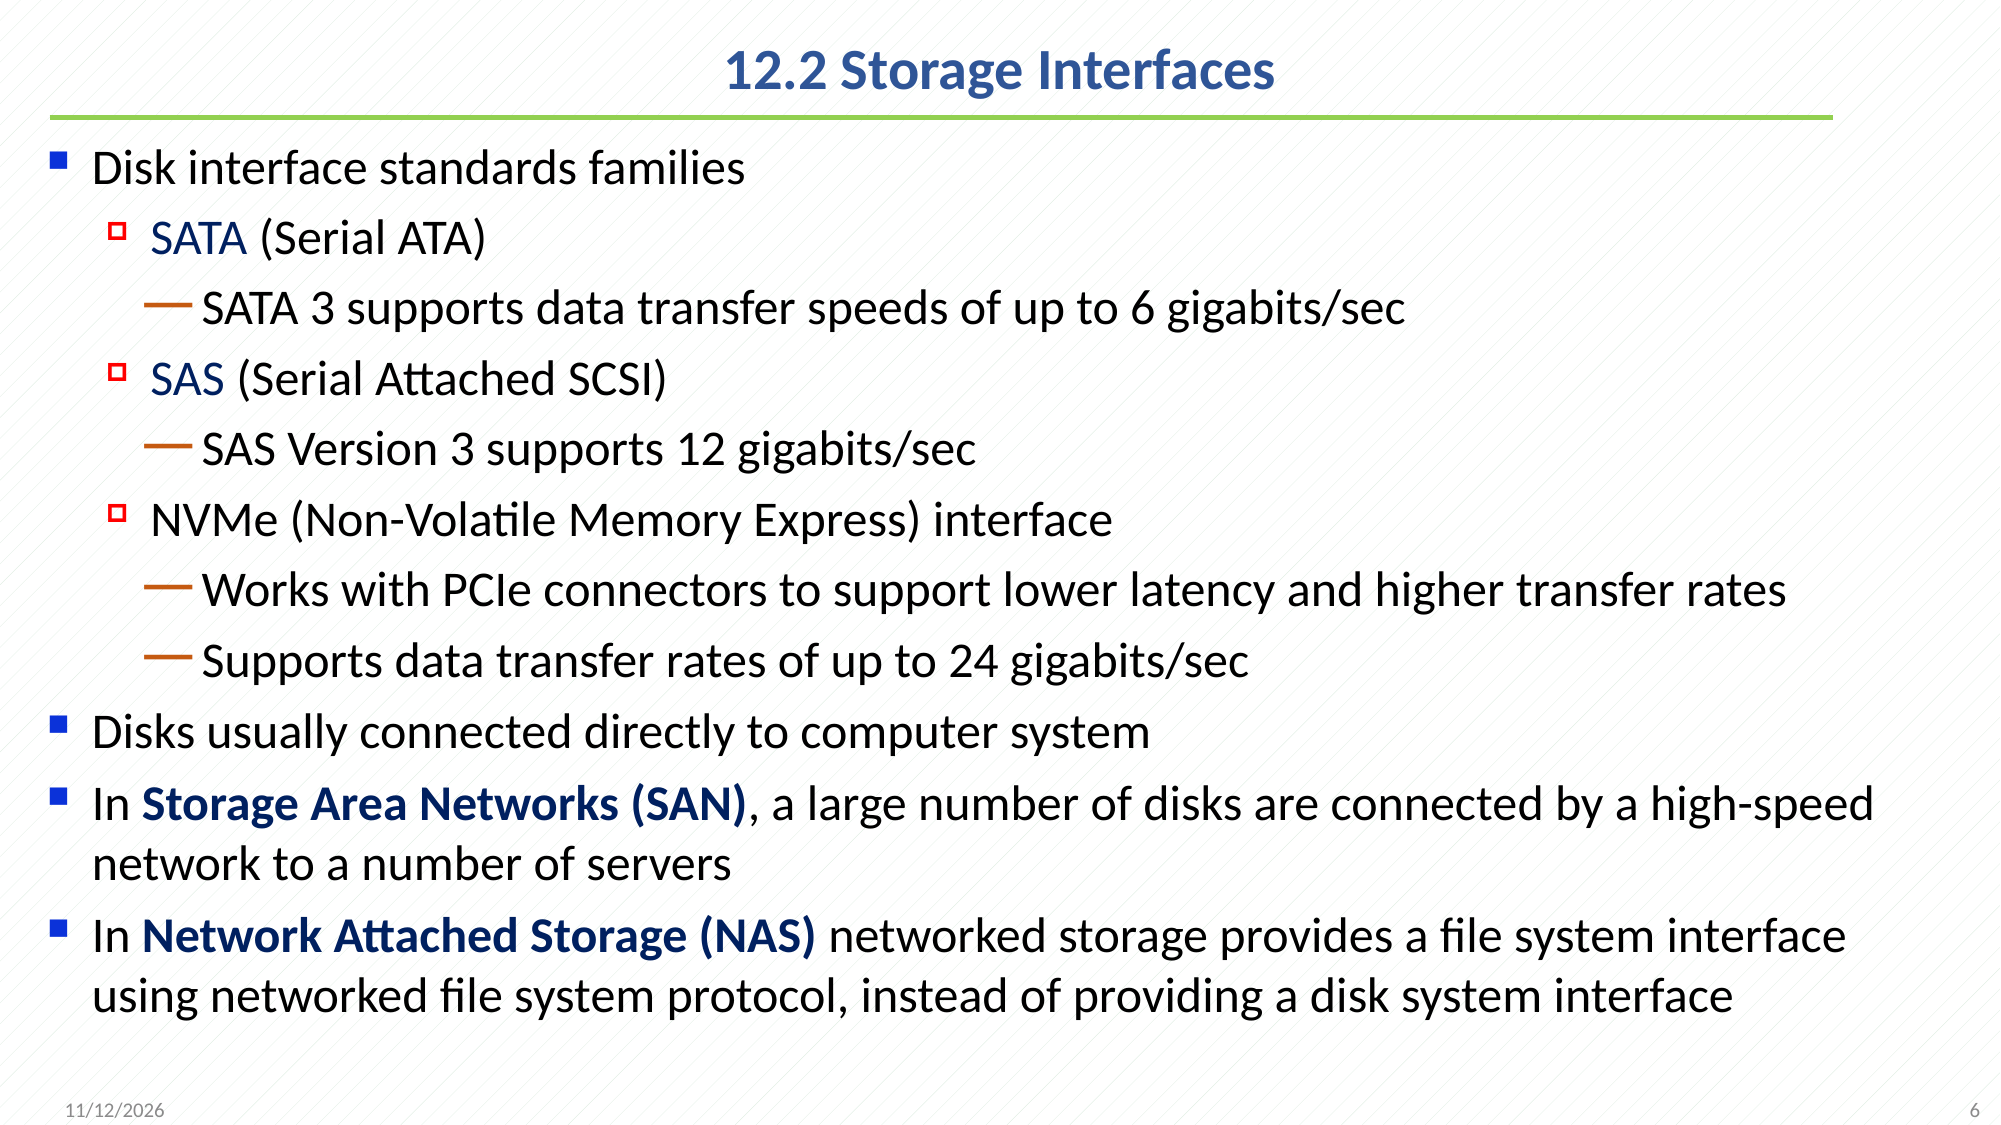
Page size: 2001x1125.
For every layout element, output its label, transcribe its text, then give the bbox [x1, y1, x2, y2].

title 12.2 Storage Interfaces [50, 13, 1949, 126]
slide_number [49, 1079, 500, 1125]
slide_number 6 [1545, 1079, 1996, 1125]
list Disk interface standards families SATA (Serial ATA) SATA 3 supports data transfer speeds of up to 6 gigabits/sec SAS (Serial Attached SCSI) SAS Version 3 supports 12 gigabits/sec NVMe (Non-Volatile Memory Express) interface Works with PCIe connectors to support lower latency and higher transfer rates Supports data transfer rates of up to 24 gigabits/sec Disks usually connected directly to computer system In Storage Area Networks (SAN), a large number of disks are connected by a high-speed network to a number of servers In Network Attached Storage (NAS) networked storage provides a file system interface using networked file system protocol, instead of providing a disk system interface [32, 126, 1974, 1081]
